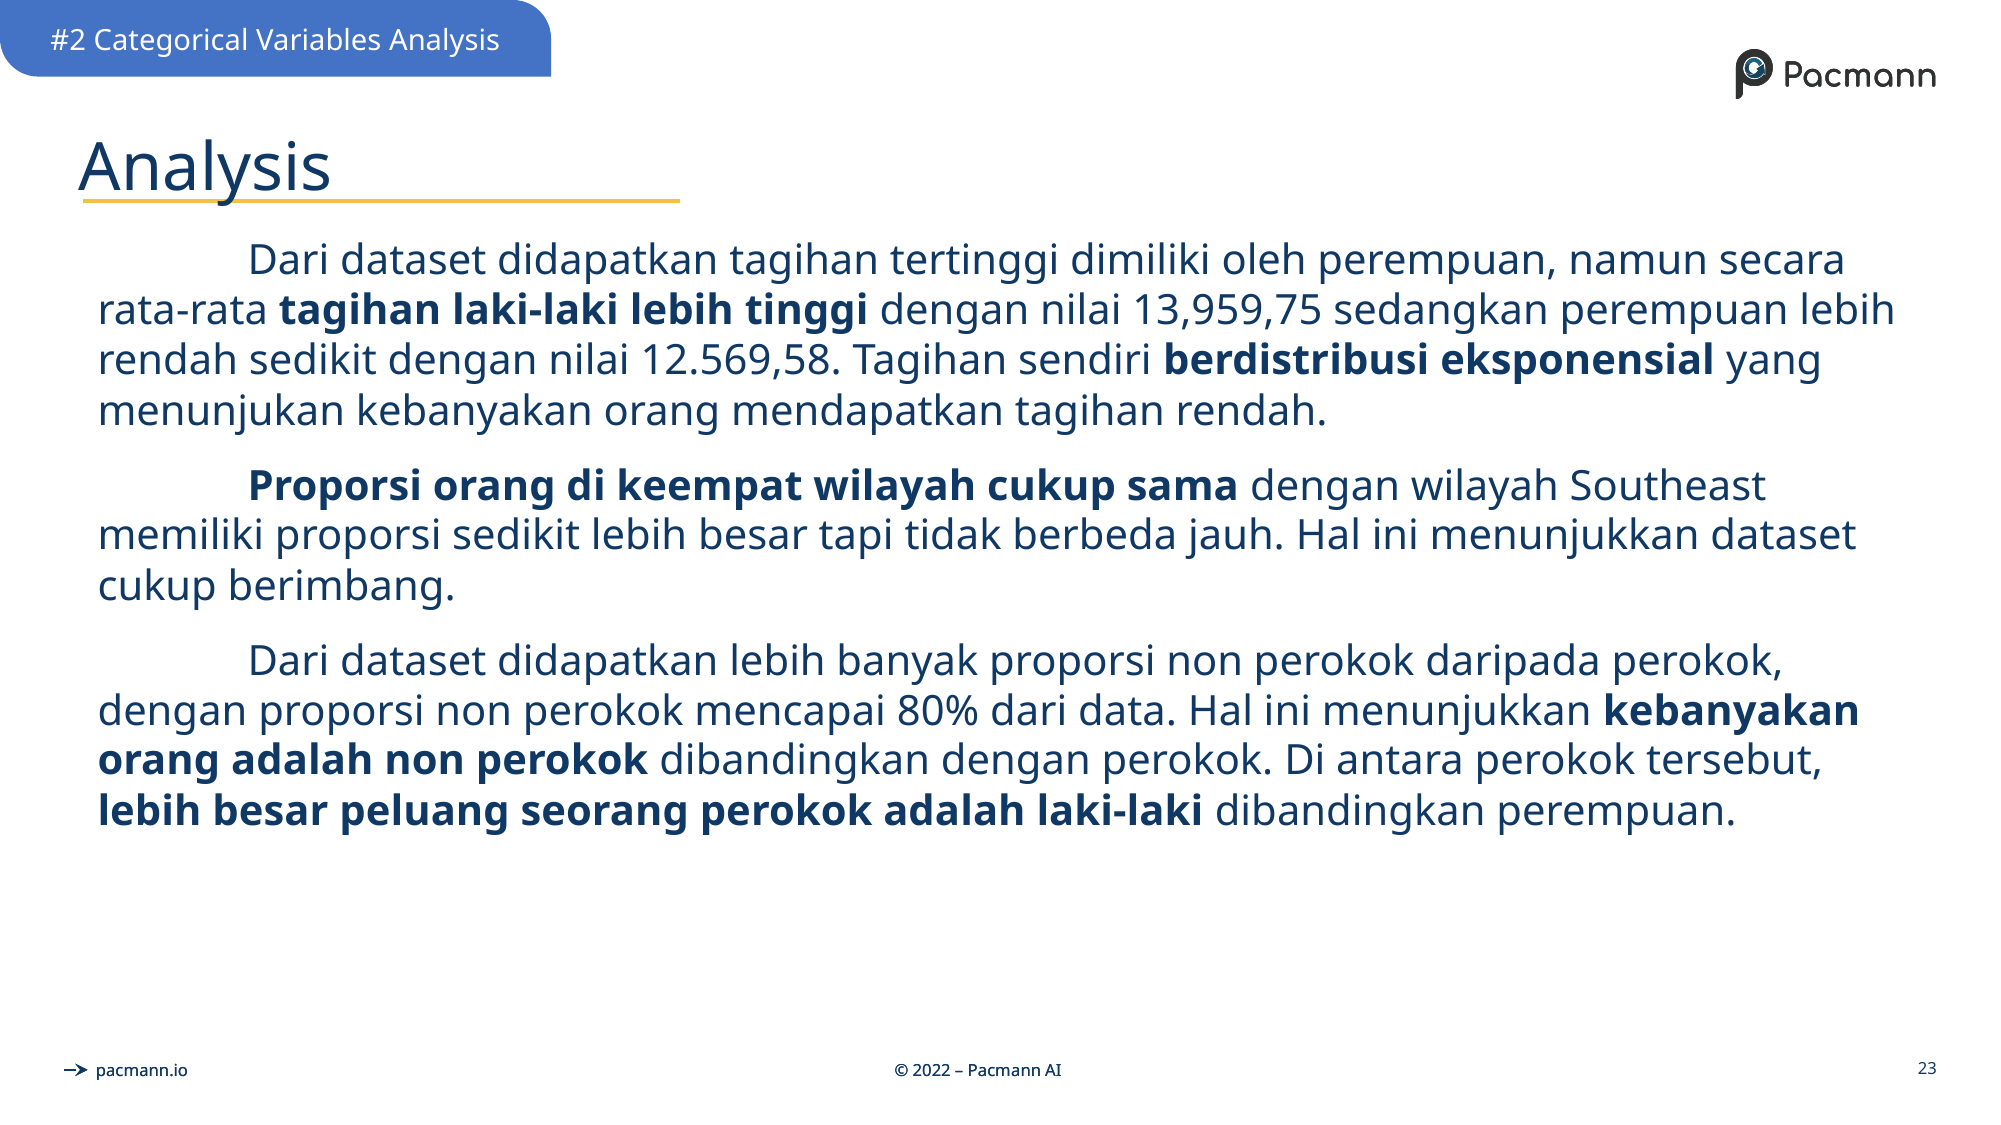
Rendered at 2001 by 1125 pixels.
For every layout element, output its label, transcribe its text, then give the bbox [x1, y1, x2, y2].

title Analysis [63, 59, 1935, 278]
text_box Dari dataset didapatkan tagihan tertinggi dimiliki oleh perempuan, namun secara rata-rata tagihan laki-laki lebih tinggi dengan nilai 13,959,75 sedangkan perempuan lebih rendah sedikit dengan nilai 12.569,58. Tagihan sendiri berdistribusi eksponensial yang menunjukan kebanyakan orang mendapatkan tagihan rendah. Proporsi orang di keempat wilayah cukup sama dengan wilayah Southeast memiliki proporsi sedikit lebih besar tapi tidak berbeda jauh. Hal ini menunjukkan dataset cukup berimbang. Dari dataset didapatkan lebih banyak proporsi non perokok daripada perokok, dengan proporsi non perokok mencapai 80% dari data. Hal ini menunjukkan kebanyakan orang adalah non perokok dibandingkan dengan perokok. Di antara perokok tersebut, lebih besar peluang seorang perokok adalah laki-laki dibandingkan perempuan. [65, 225, 1934, 841]
text_box #2 Categorical Variables Analysis [0, 0, 554, 79]
picture [1707, 36, 1966, 112]
